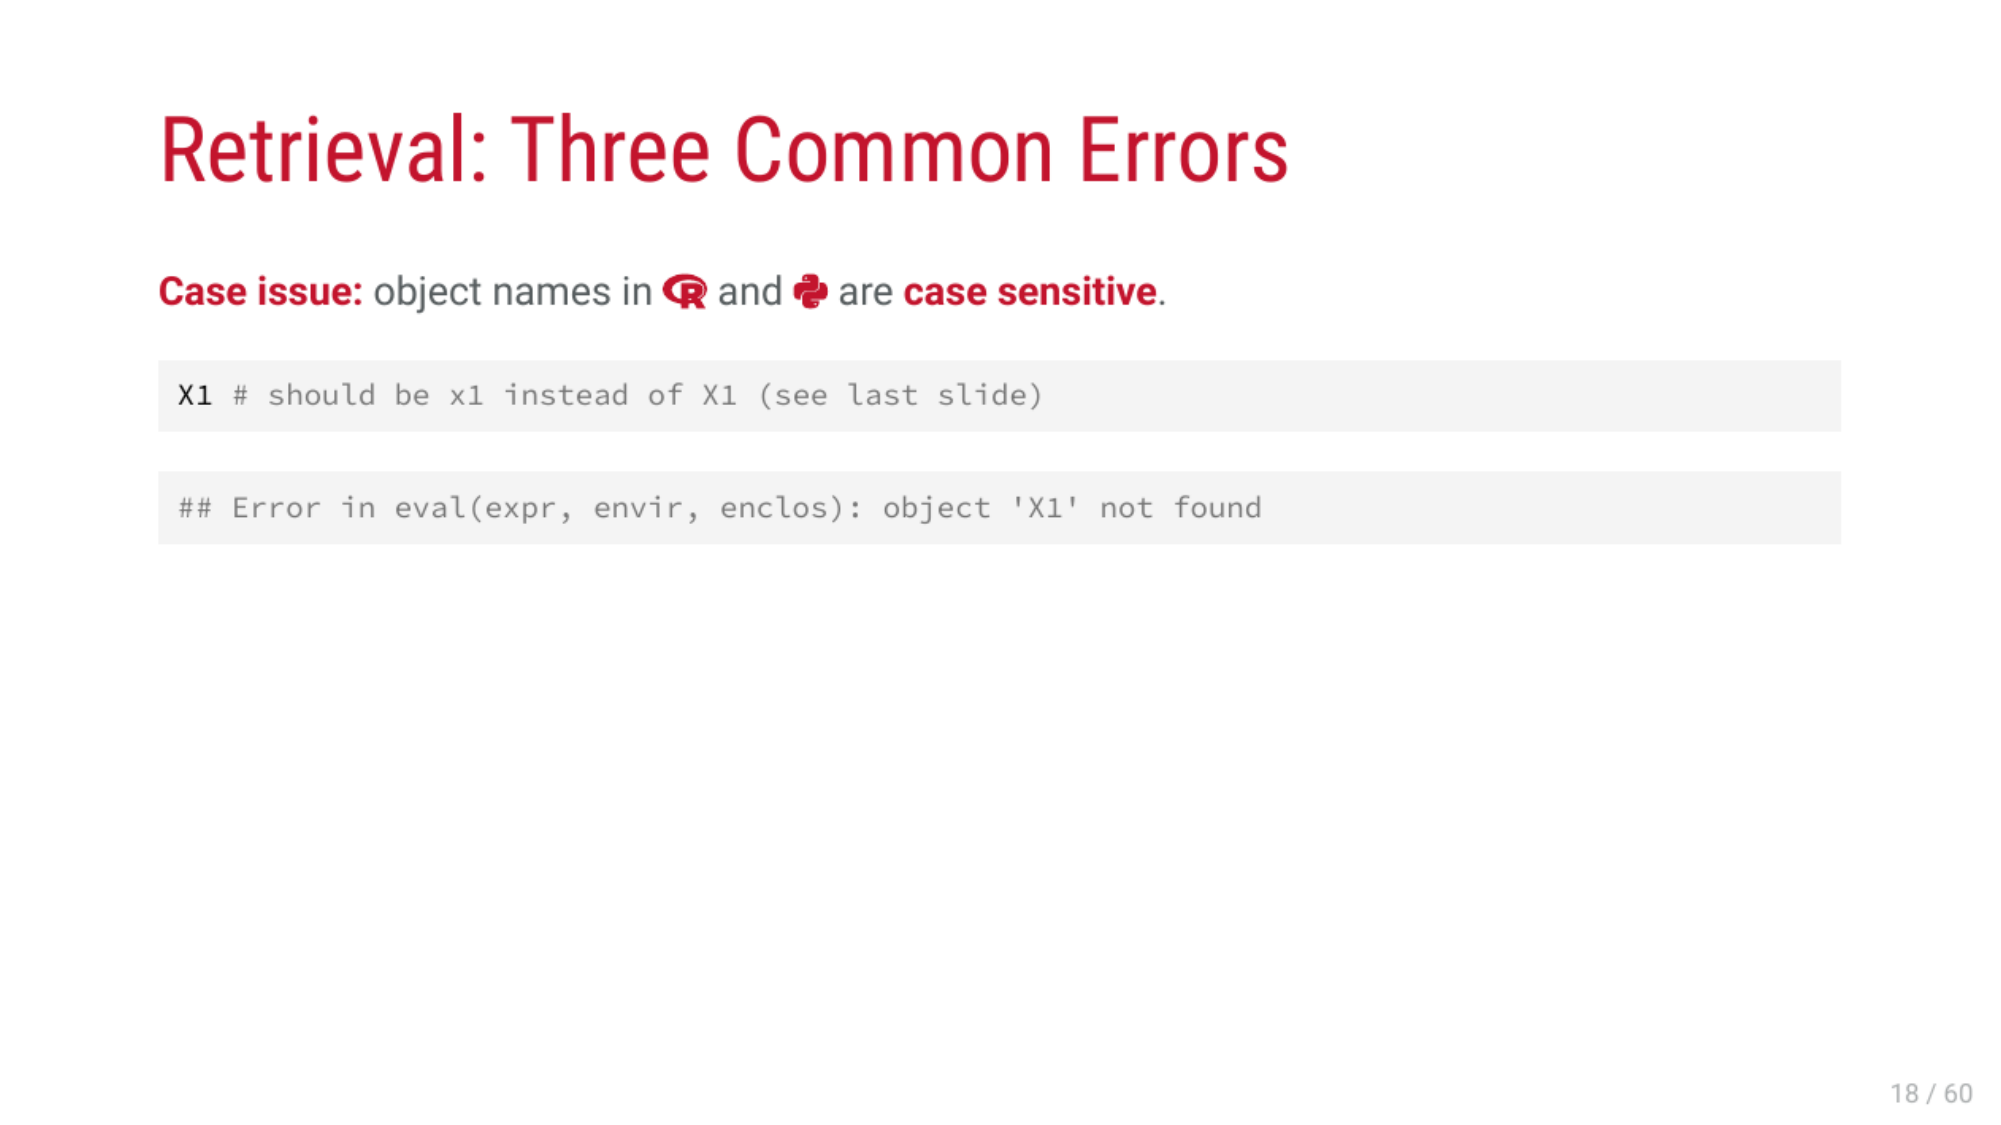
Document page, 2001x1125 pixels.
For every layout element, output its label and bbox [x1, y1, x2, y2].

list [0, 0, 2000, 1125]
